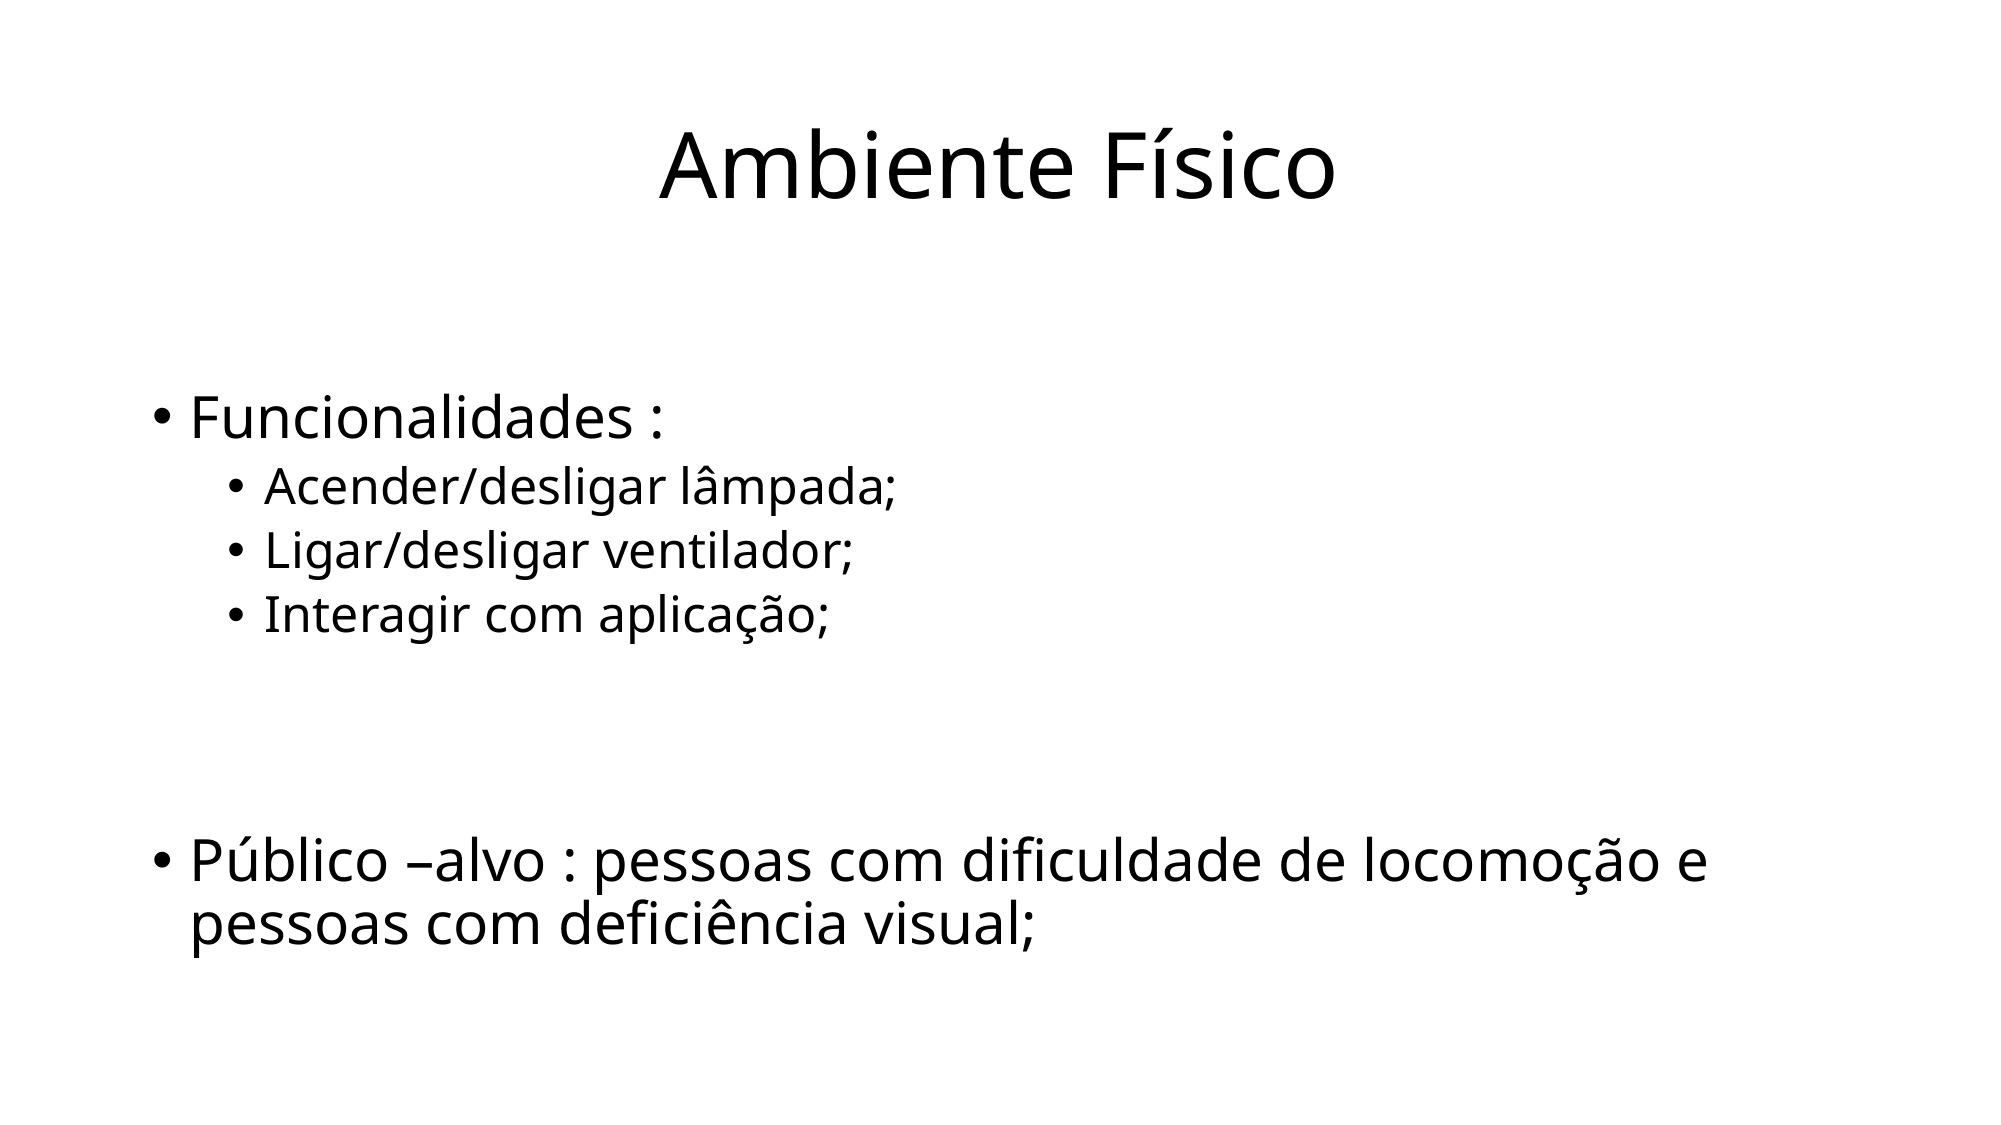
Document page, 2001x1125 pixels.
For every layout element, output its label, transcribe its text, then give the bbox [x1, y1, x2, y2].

title Ambiente Físico [137, 59, 1863, 278]
list Funcionalidades : Acender/desligar lâmpada; Ligar/desligar ventilador; Interagir com aplicação; Público –alvo : pessoas com dificuldade de locomoção e pessoas com deficiência visual; [137, 299, 1863, 1014]
